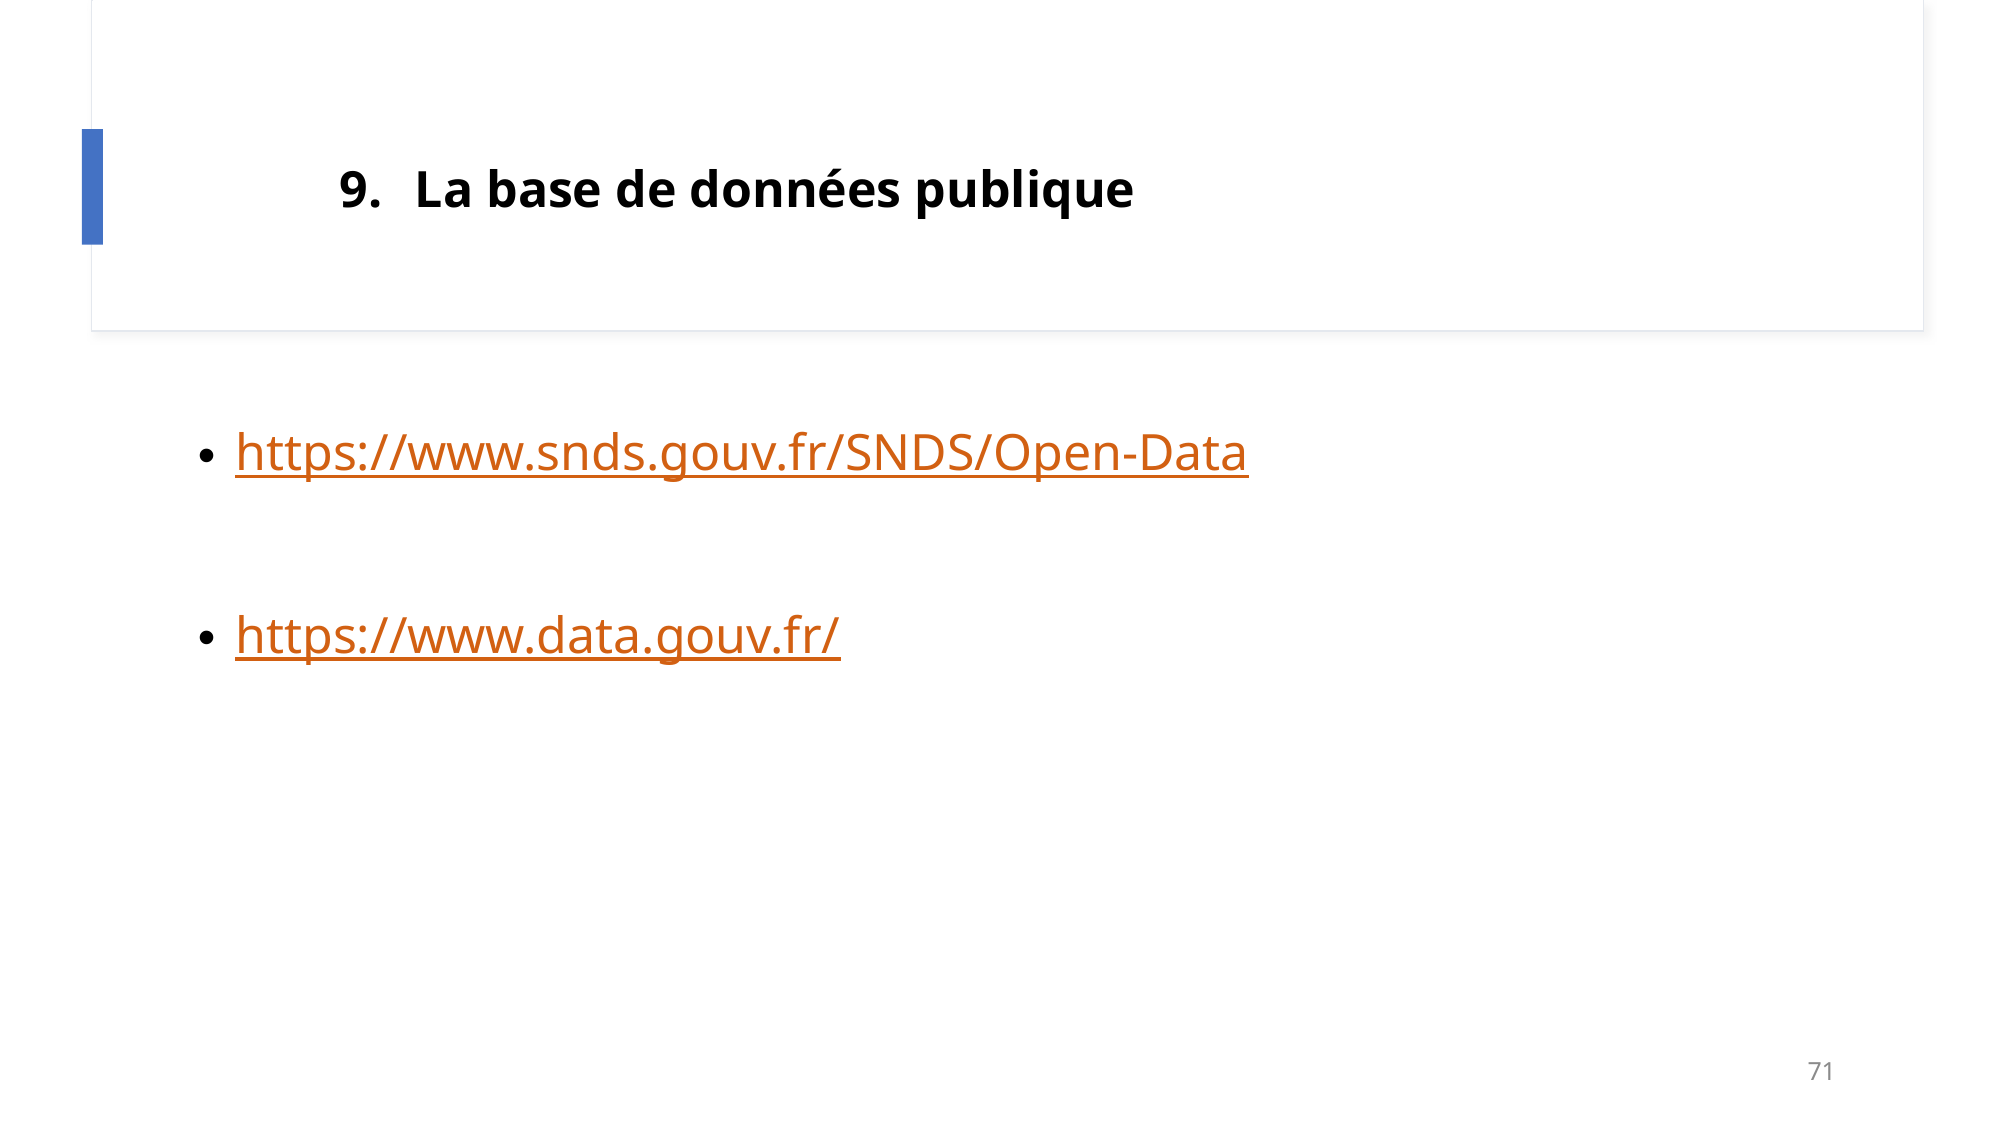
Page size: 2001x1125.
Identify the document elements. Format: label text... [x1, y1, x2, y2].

list https://www.snds.gouv.fr/SNDS/Open-Data https://www.data.gouv.fr/ [183, 406, 1851, 1013]
slide_number 71 [1401, 1042, 1851, 1103]
title La base de données publique [324, 103, 1675, 279]
